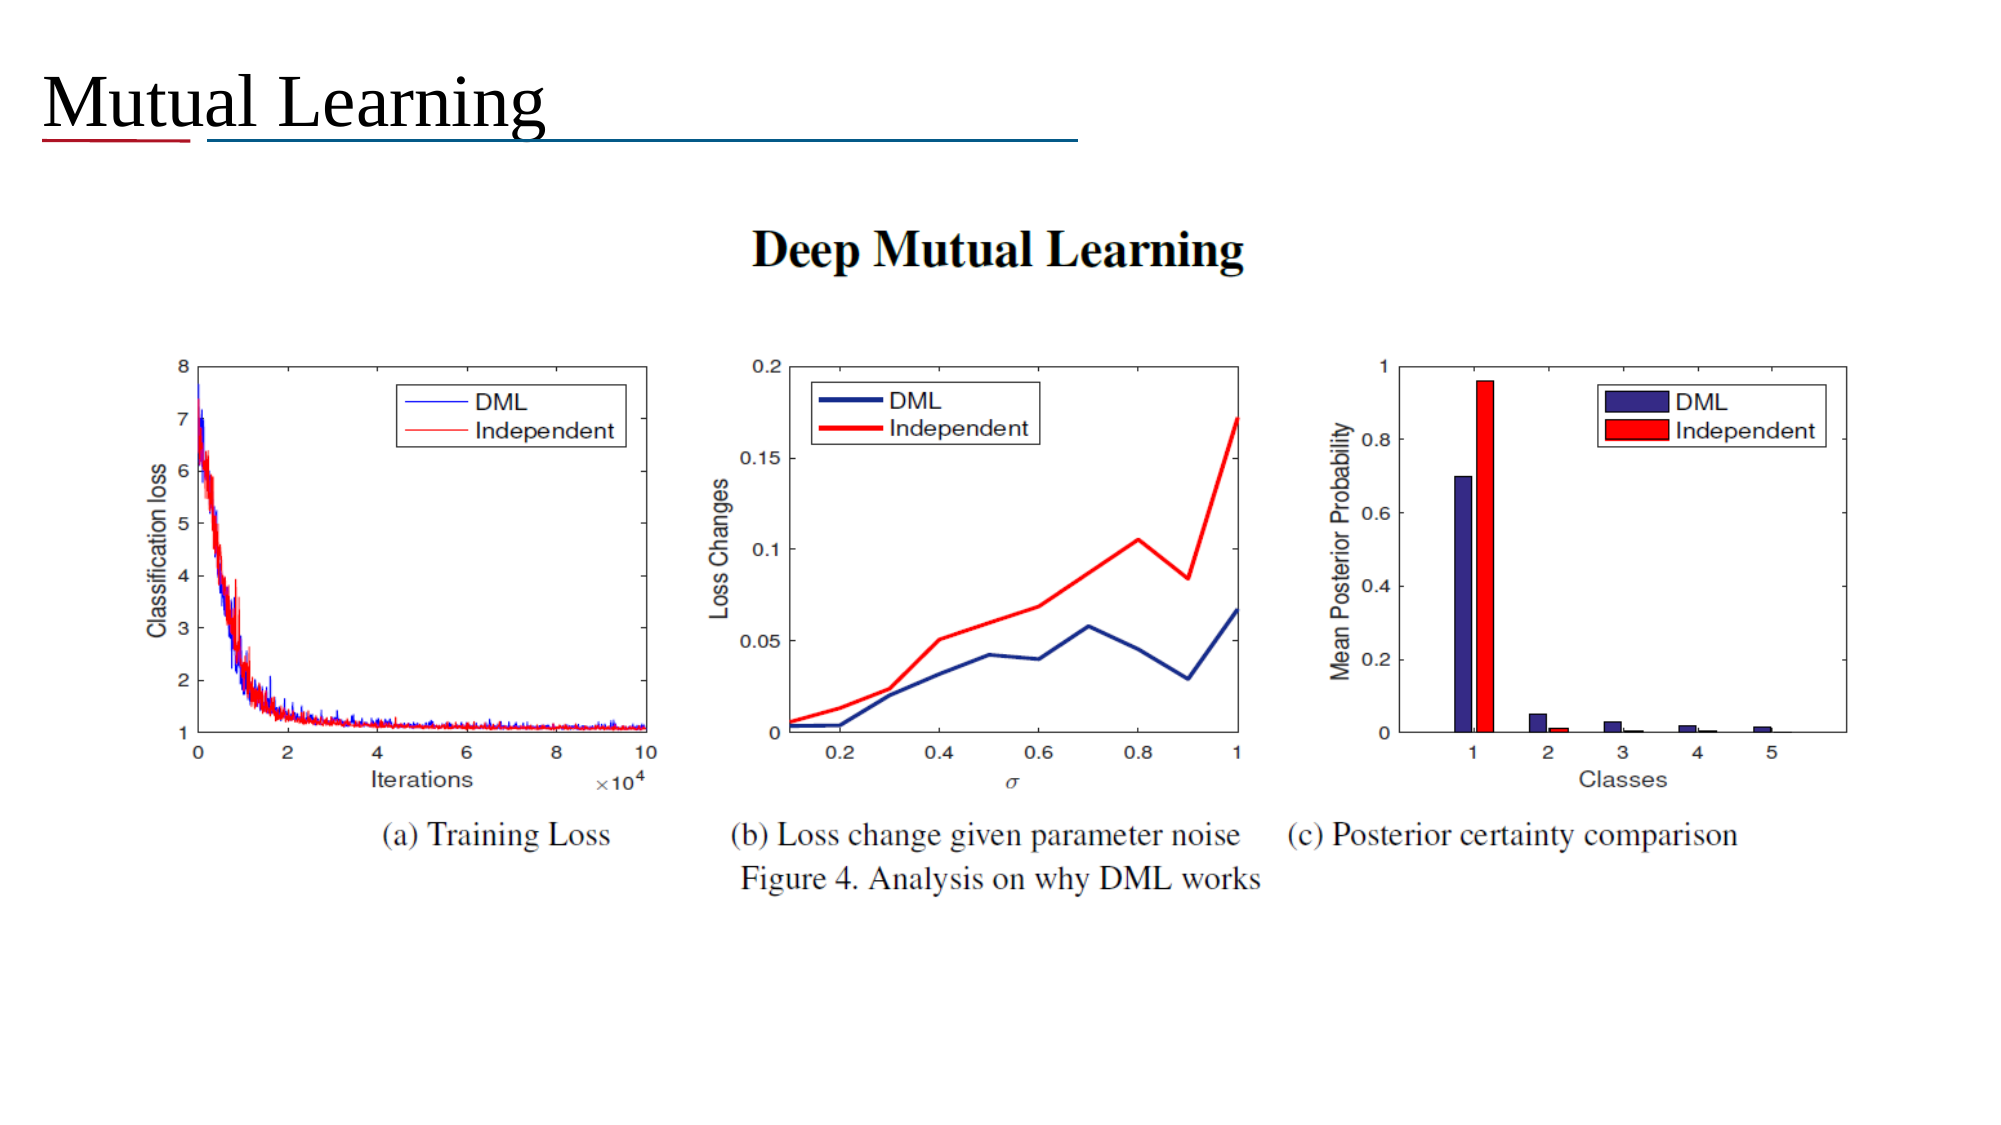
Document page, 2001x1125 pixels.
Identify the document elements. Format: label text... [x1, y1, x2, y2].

title Mutual Learning [27, 0, 1753, 211]
picture [101, 175, 1899, 910]
